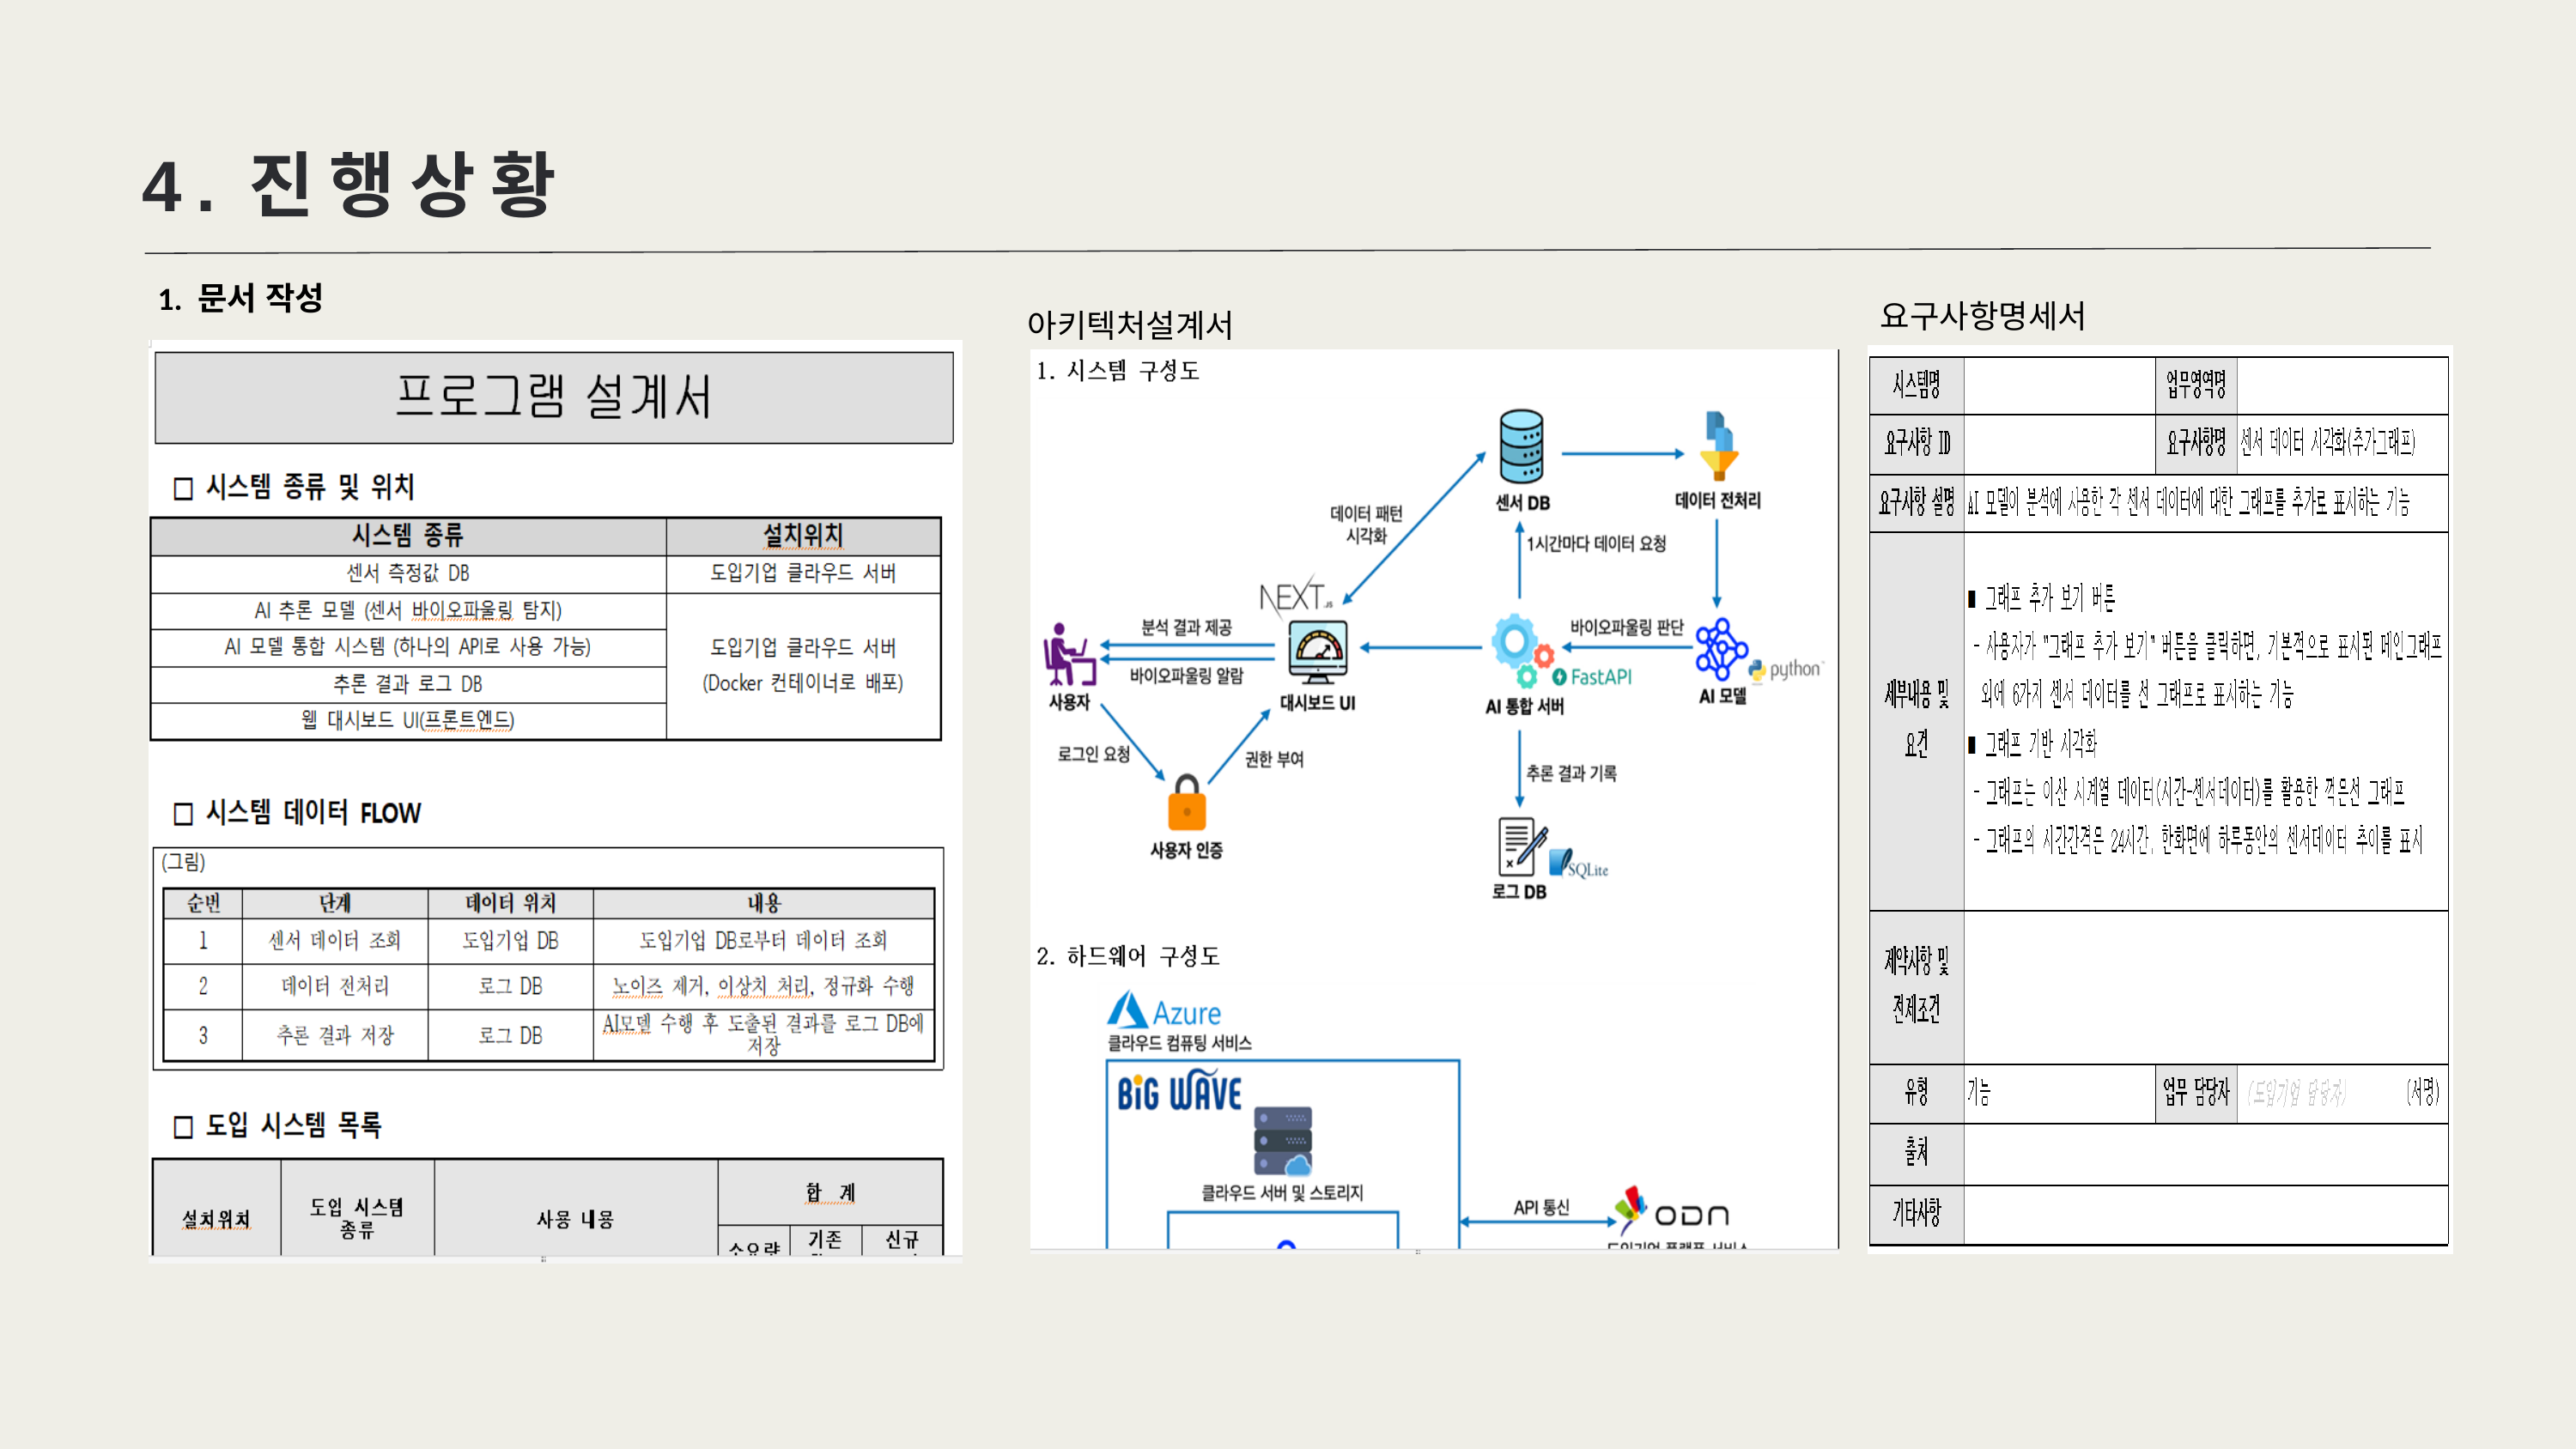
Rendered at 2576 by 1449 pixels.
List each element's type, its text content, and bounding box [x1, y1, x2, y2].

text_box 요구사항명세서 [1868, 289, 2222, 342]
text_box 아키텍처설계서 [1014, 299, 1370, 351]
picture [1867, 345, 2453, 1254]
text_box 1. 문서 작성 [144, 271, 703, 324]
picture [1030, 349, 1839, 1254]
picture [148, 340, 963, 1264]
text_box 4.진행상황 [142, 132, 2428, 226]
